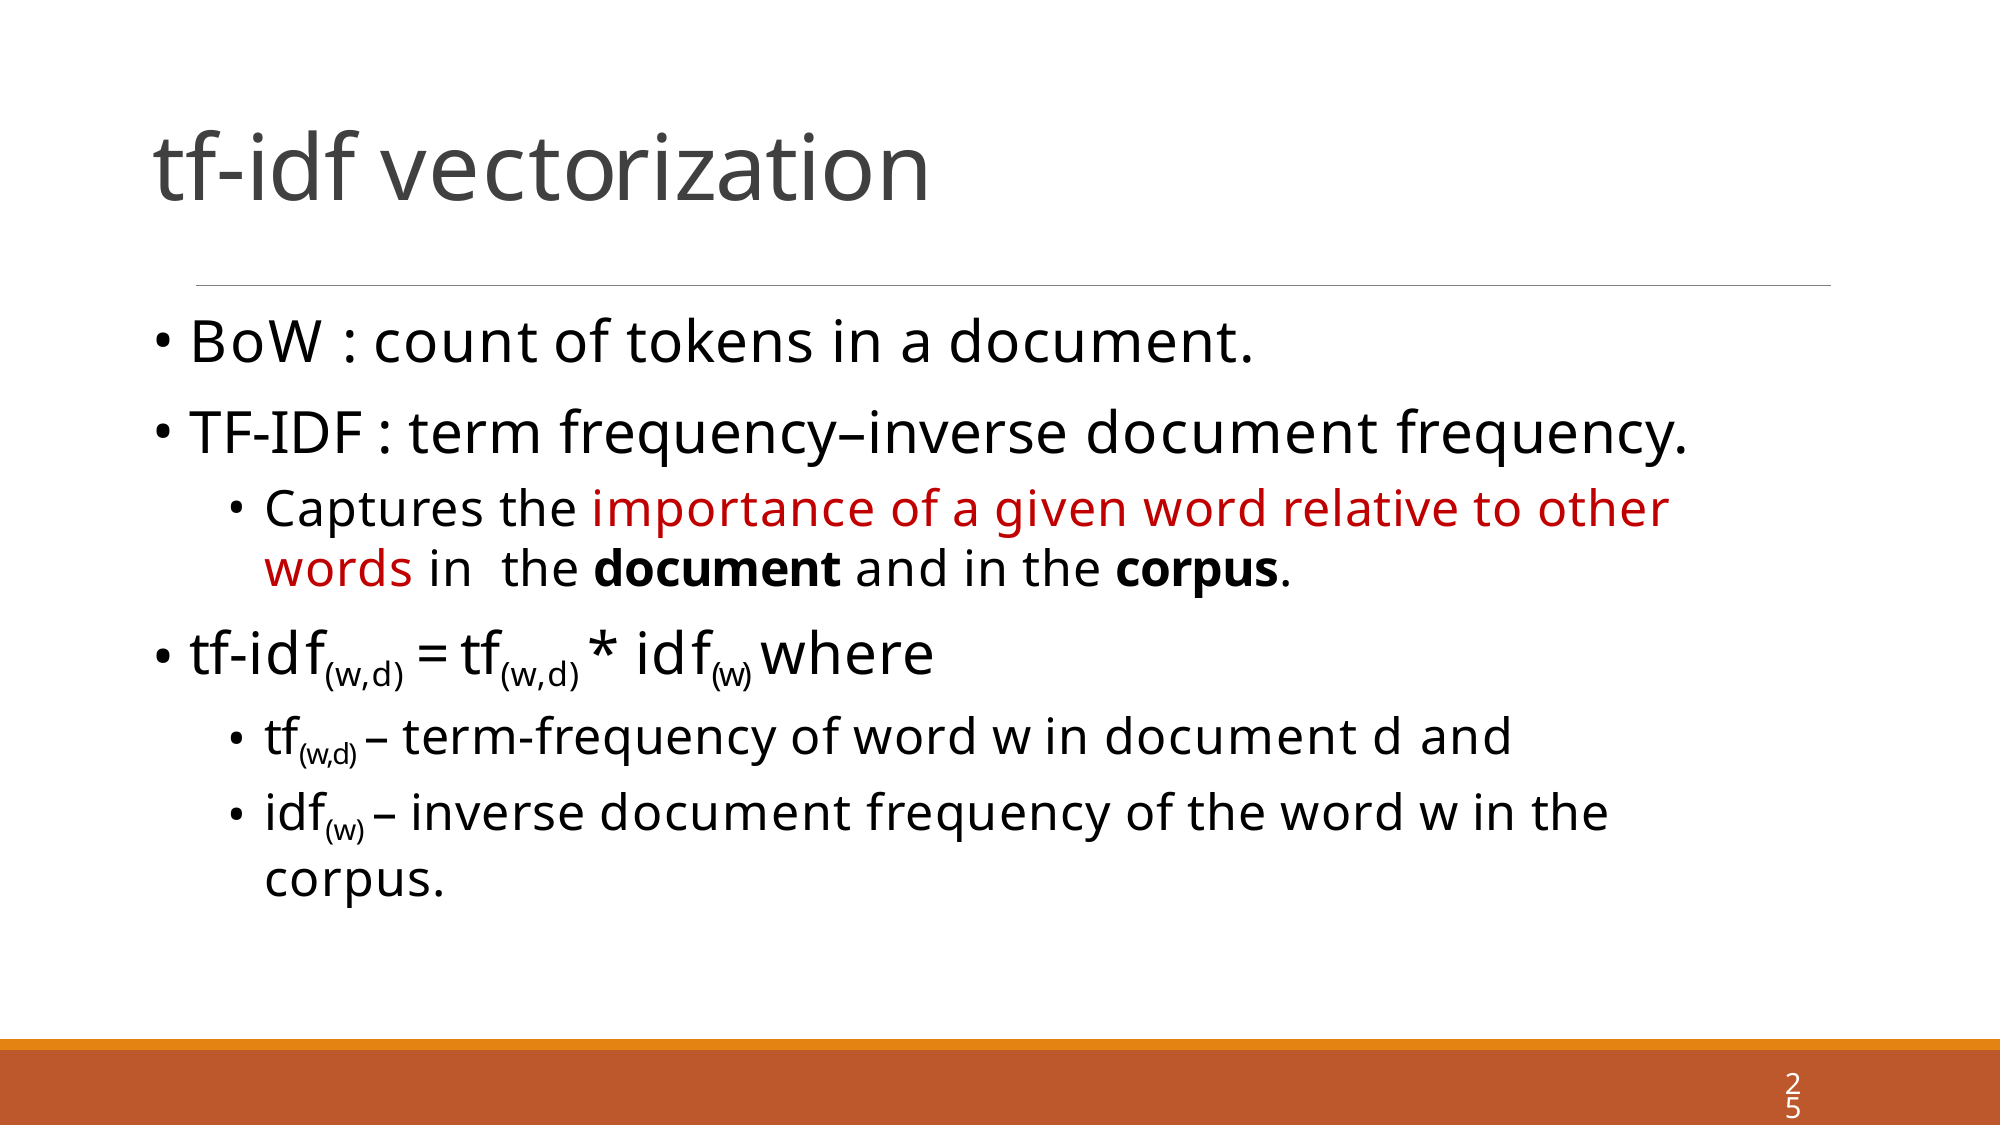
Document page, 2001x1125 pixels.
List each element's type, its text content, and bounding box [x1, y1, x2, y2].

text_box BoW : count of tokens in a document. TF-IDF : term frequency–inverse document frequency. Captures the importance of a given word relative to other words in the document and in the corpus. tf-idf(w,d) = tf(w,d) * idf(w) where tf(w,d) – term-frequency of word w in document d and idf(w) – inverse document frequency of the word w in the corpus. [148, 281, 1780, 907]
text_box 25 [1778, 1070, 1808, 1106]
title tf-idf vectorization [150, 28, 954, 219]
